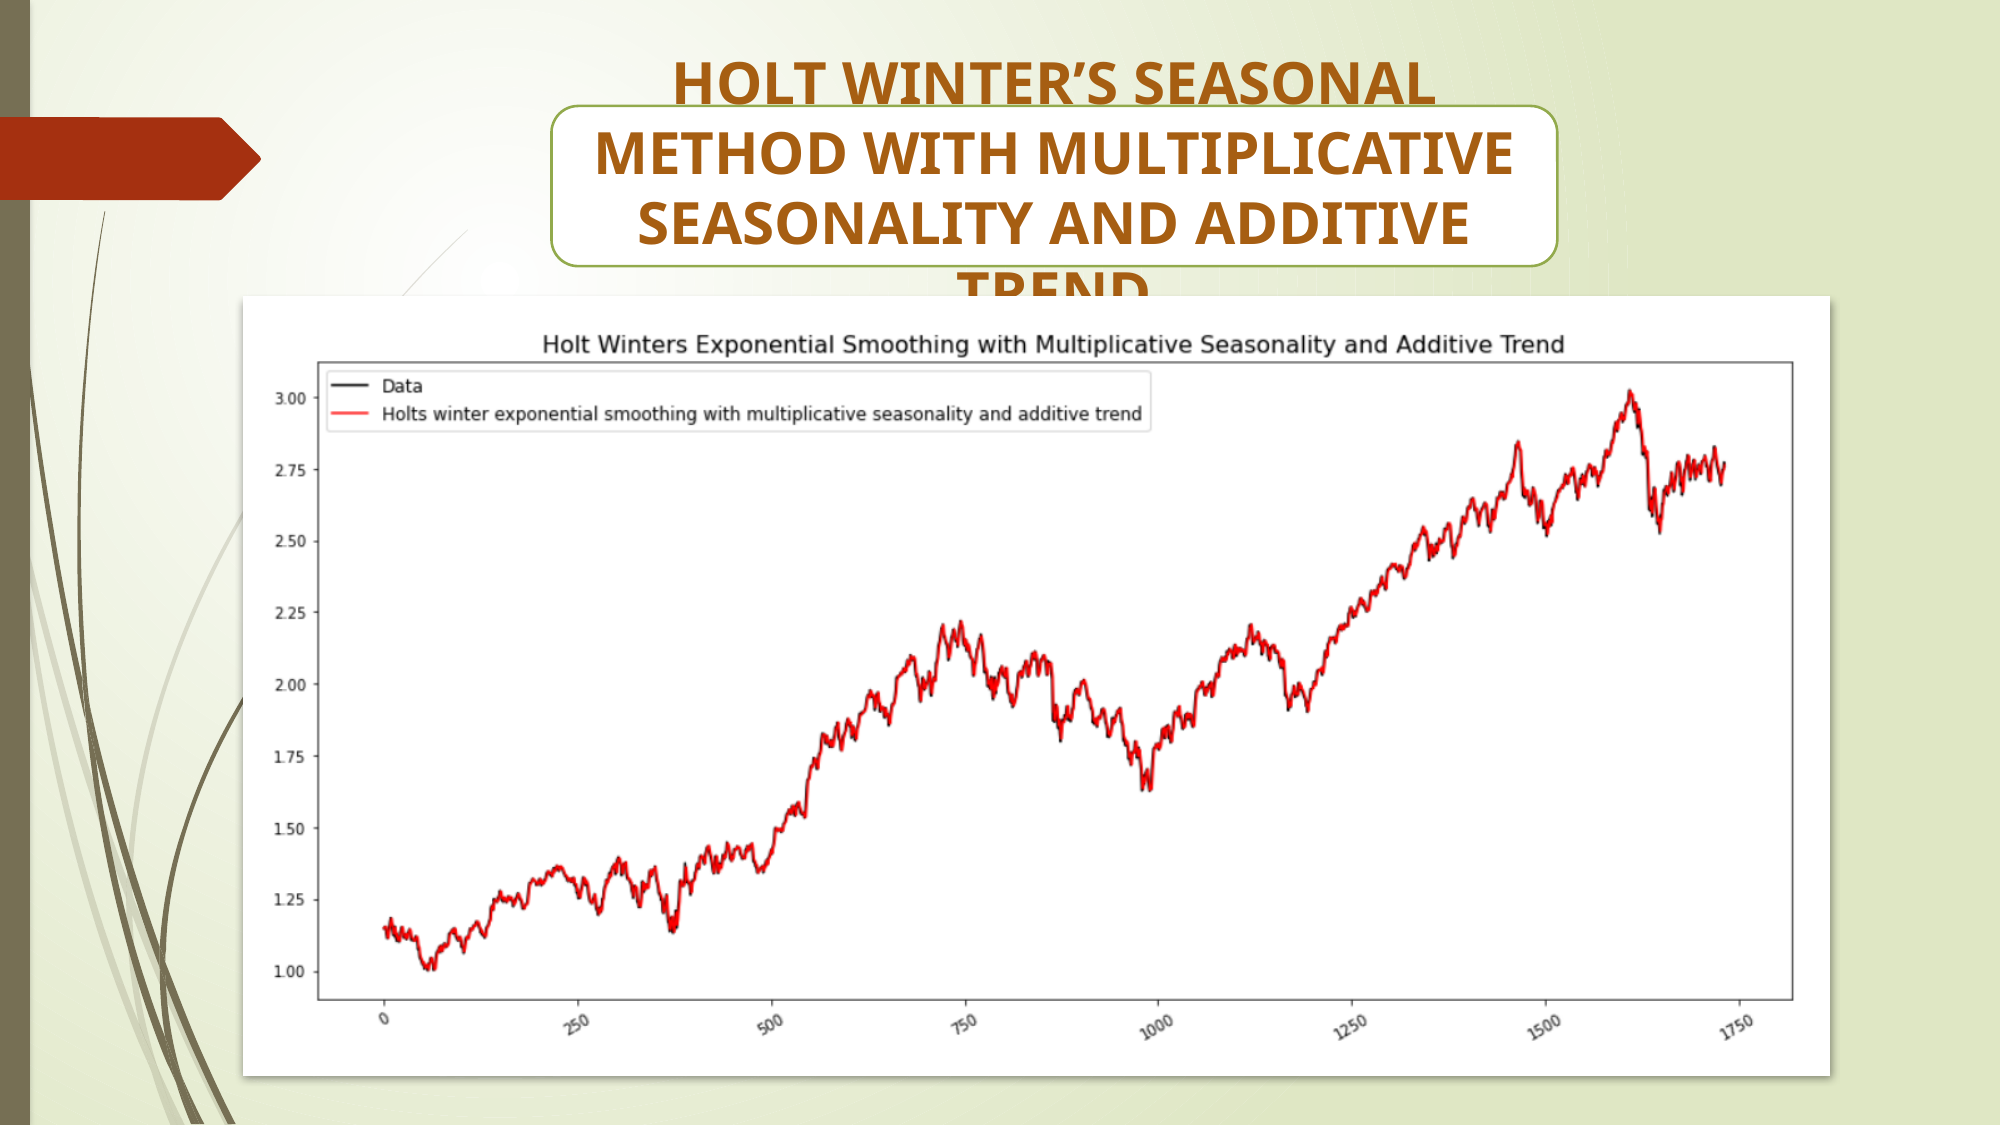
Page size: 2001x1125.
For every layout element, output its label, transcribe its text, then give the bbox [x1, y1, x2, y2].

text_box HOLT WINTER’S SEASONAL METHOD WITH MULTIPLICATIVE SEASONALITY AND ADDITIVE TREND [550, 104, 1559, 268]
picture [257, 310, 1816, 1062]
